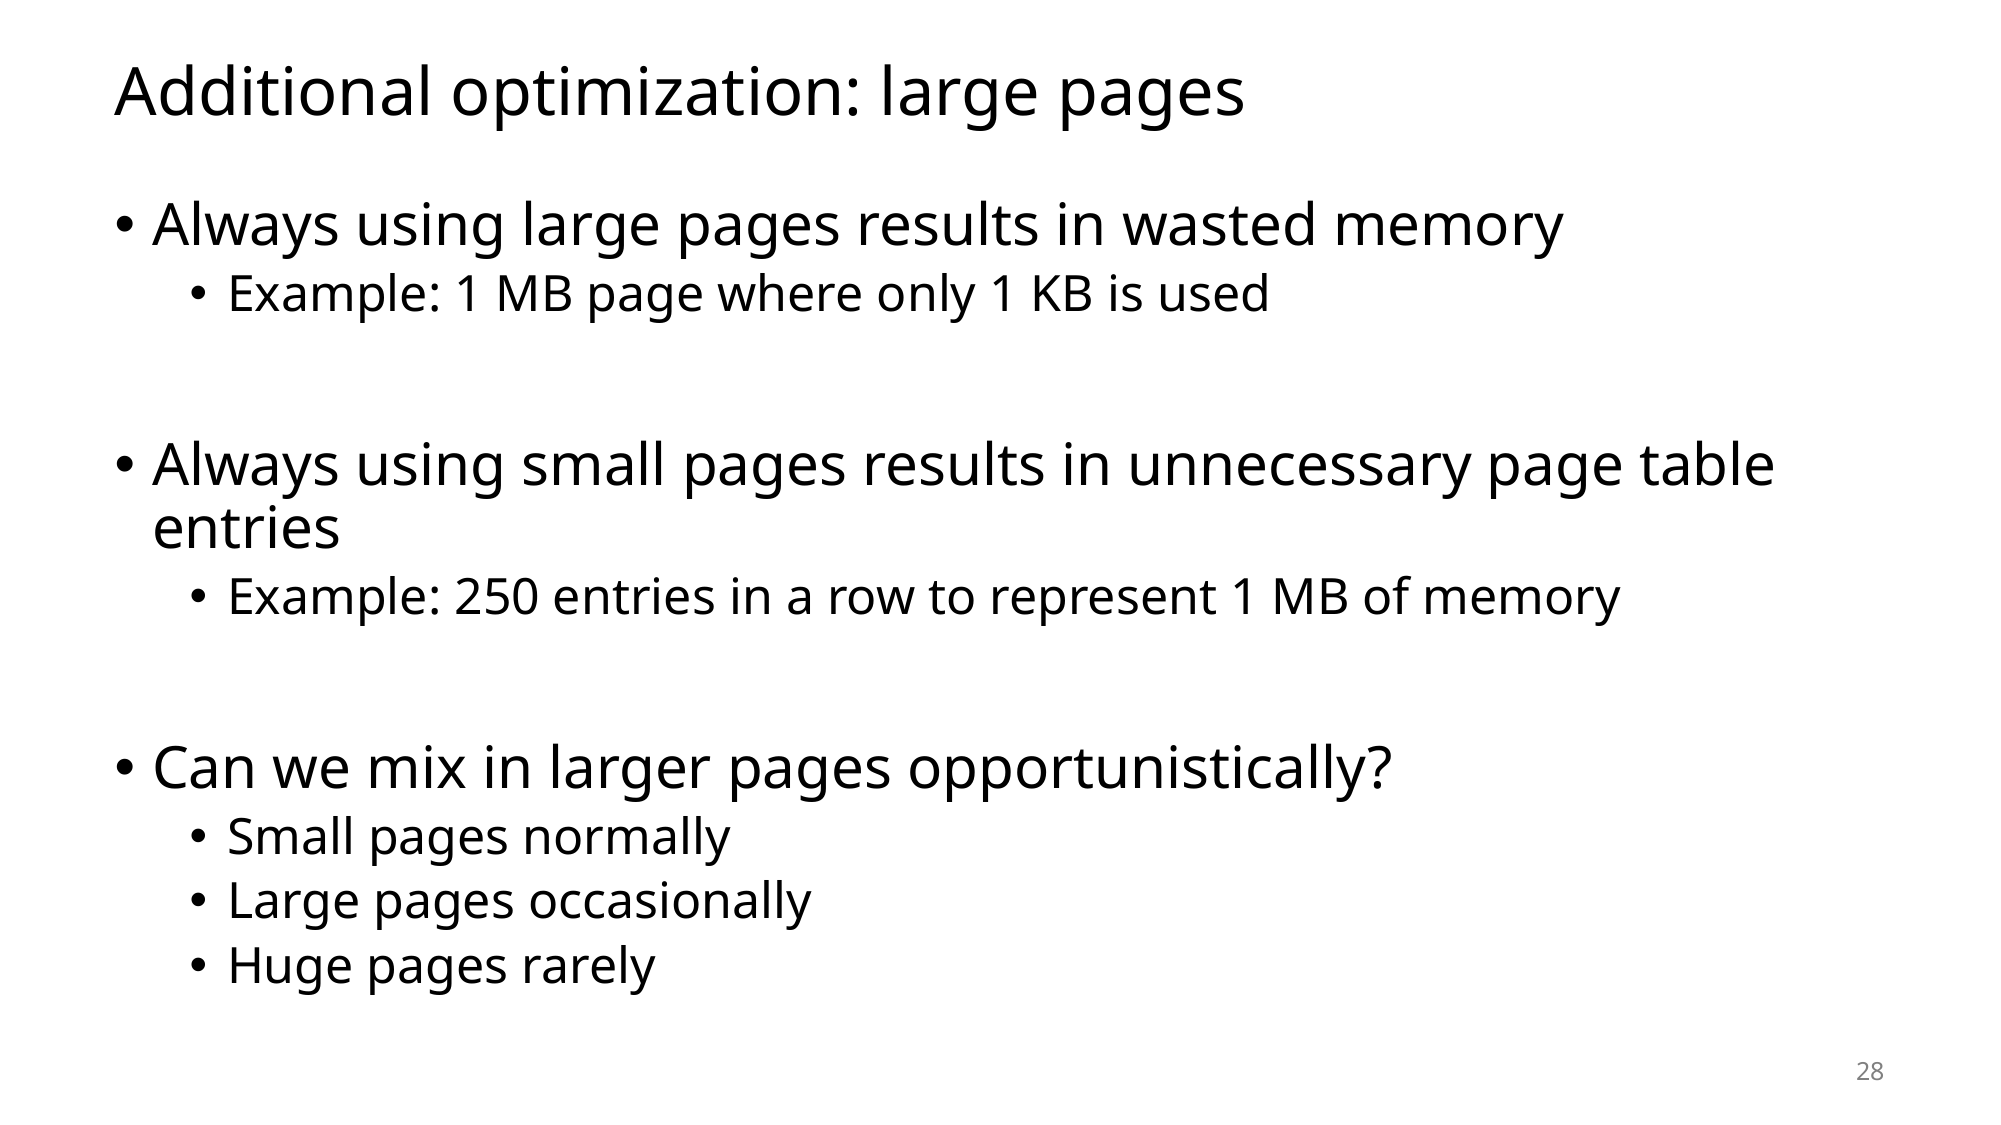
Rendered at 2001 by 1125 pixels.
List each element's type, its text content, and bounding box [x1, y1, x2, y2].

list Always using large pages results in wasted memory Example: 1 MB page where only 1 KB is used Always using small pages results in unnecessary page table entries Example: 250 entries in a row to represent 1 MB of memory Can we mix in larger pages opportunistically? Small pages normally Large pages occasionally Huge pages rarely [99, 187, 1900, 1013]
title Additional optimization: large pages [99, 37, 1900, 150]
slide_number 28 [1749, 1042, 1900, 1103]
